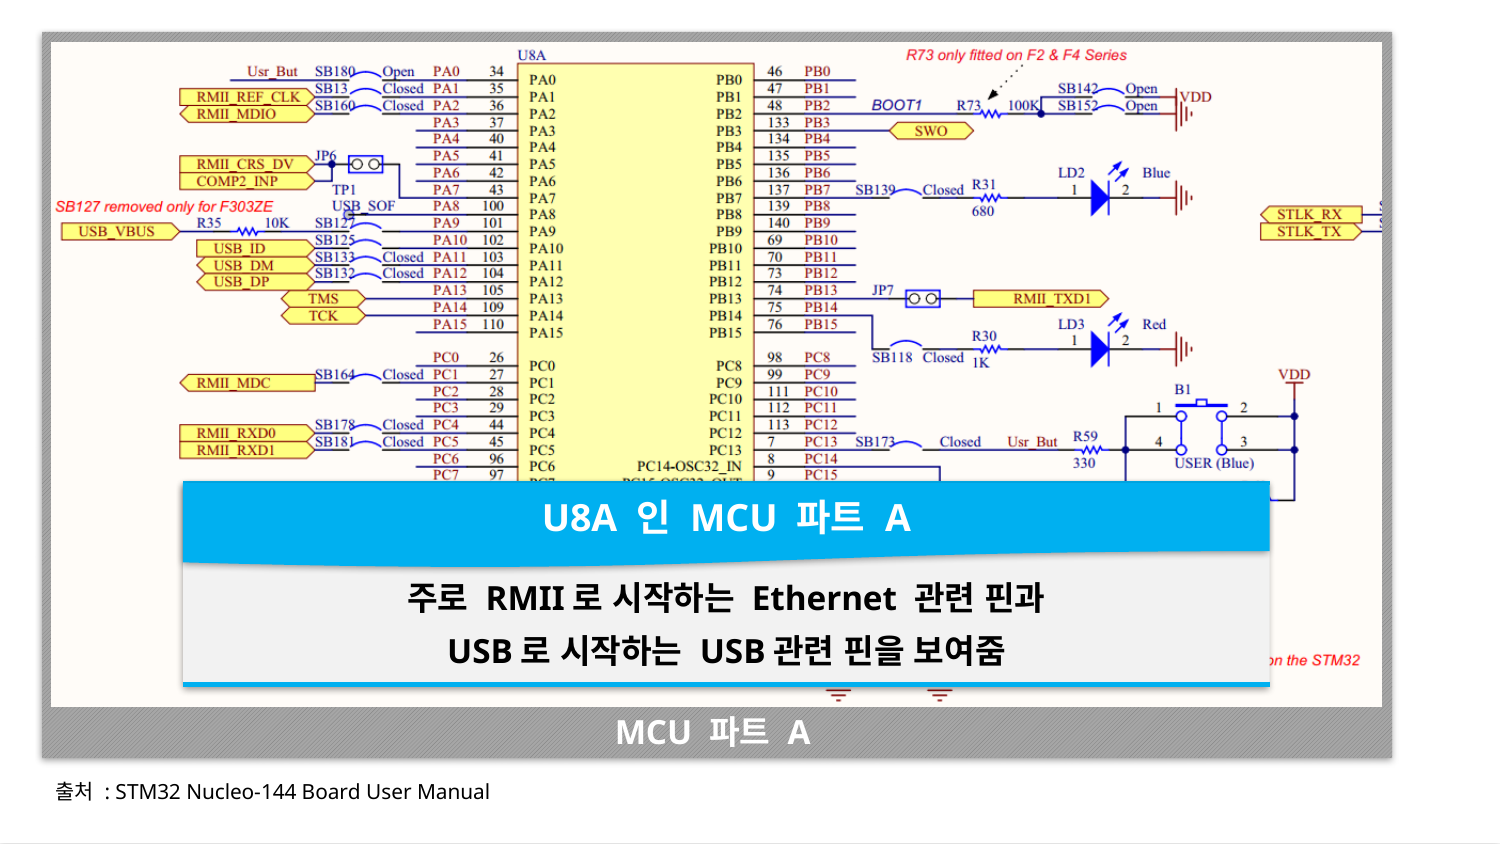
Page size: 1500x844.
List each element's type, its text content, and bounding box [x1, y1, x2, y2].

picture [51, 41, 1382, 708]
text_box MCU 파트 A [41, 31, 1393, 759]
text_box 출처 : STM32 Nucleo-144 Board User Manual [41, 771, 1421, 812]
